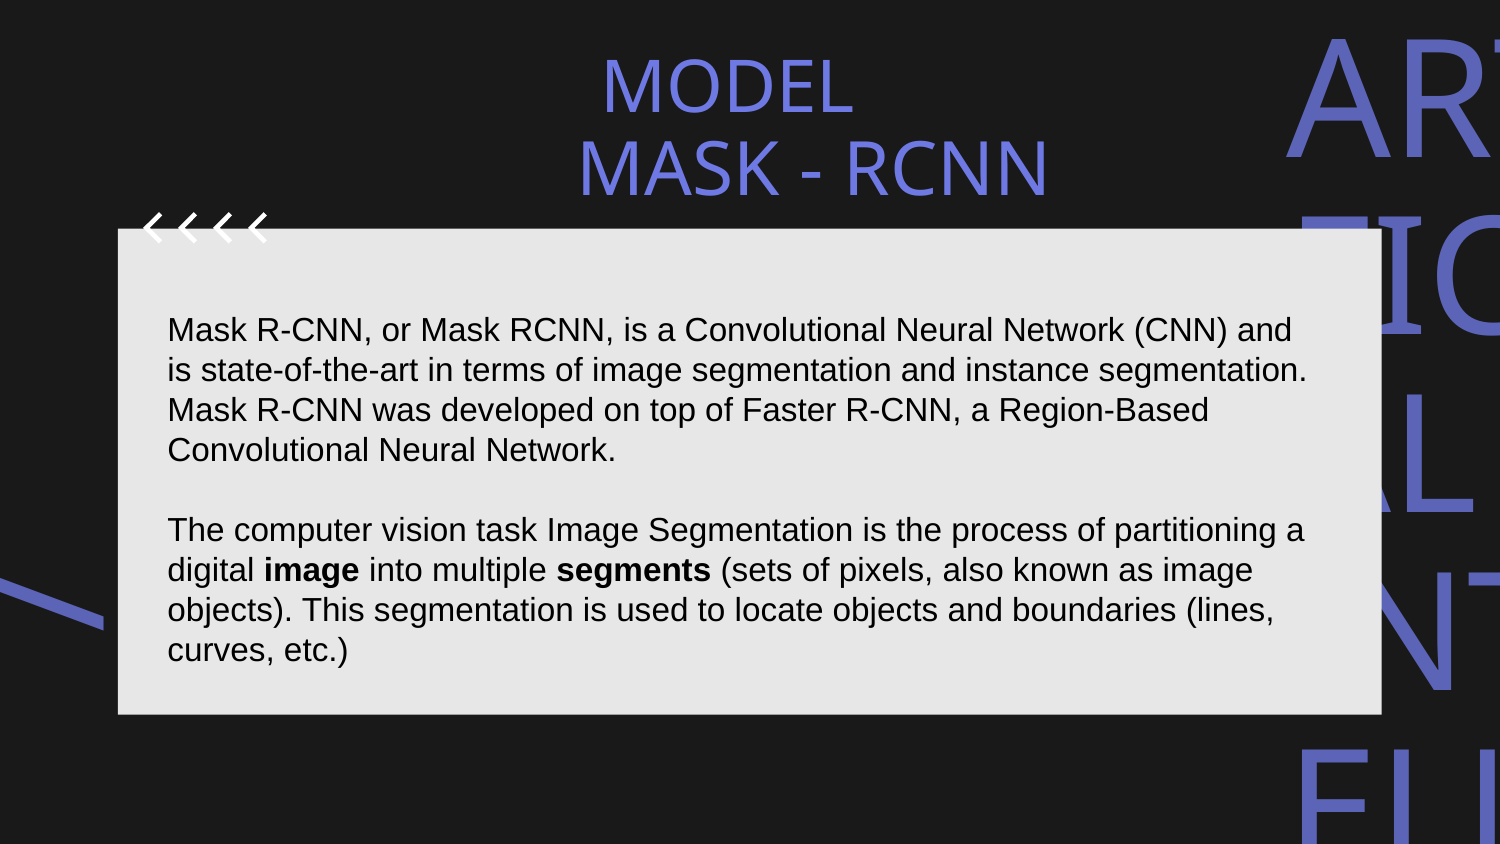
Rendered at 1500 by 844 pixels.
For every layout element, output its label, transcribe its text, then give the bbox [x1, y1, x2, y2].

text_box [142, 211, 268, 244]
text_box Mask R-CNN, or Mask RCNN, is a Convolutional Neural Network (CNN) and is state-of-the-art in terms of image segmentation and instance segmentation. Mask R-CNN was developed on top of Faster R-CNN, a Region-Based Convolutional Neural Network. The computer vision task Image Segmentation is the process of partitioning a digital image into multiple segments (sets of pixels, also known as image objects). This segmentation is used to locate objects and boundaries (lines, curves, etc.) [152, 301, 1335, 756]
title MODEL [95, 36, 1360, 131]
text_box MASK - RCNN [561, 113, 1274, 219]
